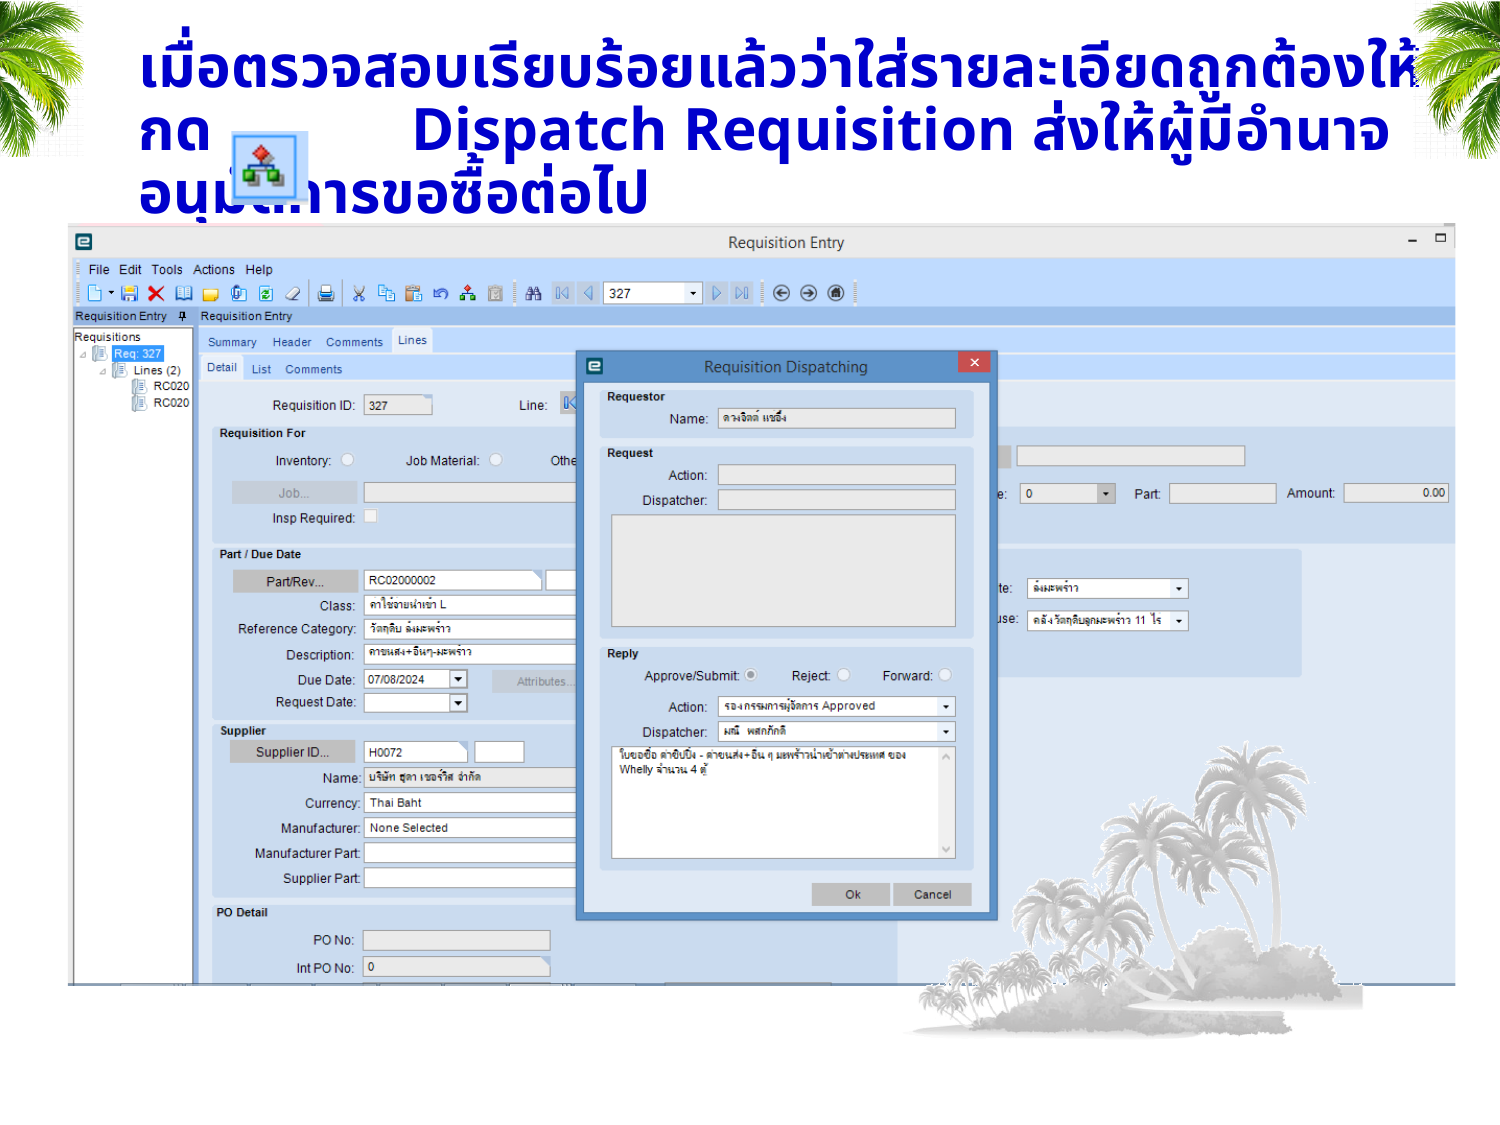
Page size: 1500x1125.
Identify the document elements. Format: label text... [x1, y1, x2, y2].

picture [0, 0, 84, 157]
picture [67, 223, 1456, 1125]
text_box เมื่อตรวจสอบเรียบร้อยแล้วว่าใส่รายละเอียดถูกต้องให้ กด Dispatch Requisition ส่งให้ผู้มีอำนาจอนุมัติการขอซื้อต่อไป [123, 19, 1440, 223]
picture [231, 131, 309, 205]
picture [1413, 0, 1500, 159]
